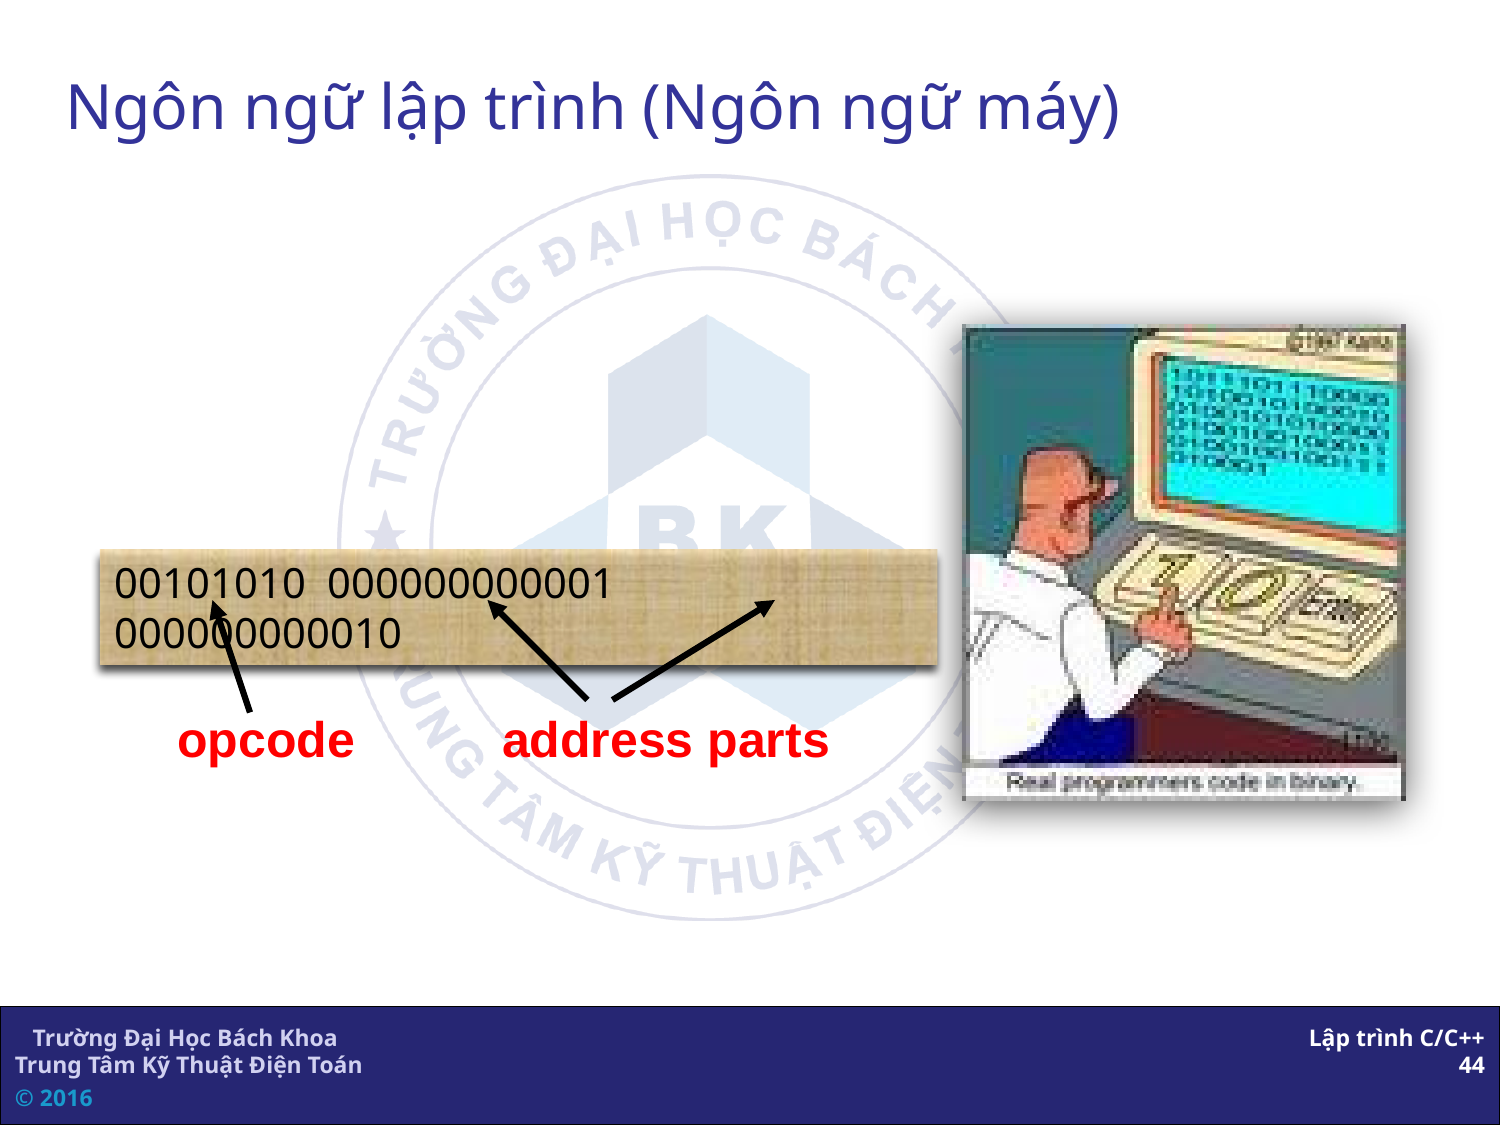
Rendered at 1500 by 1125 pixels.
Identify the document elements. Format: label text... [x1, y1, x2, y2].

picture [337, 174, 1406, 921]
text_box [99, 549, 938, 776]
title Ngôn ngữ lập trình (Ngôn ngữ máy) [50, 12, 1463, 150]
